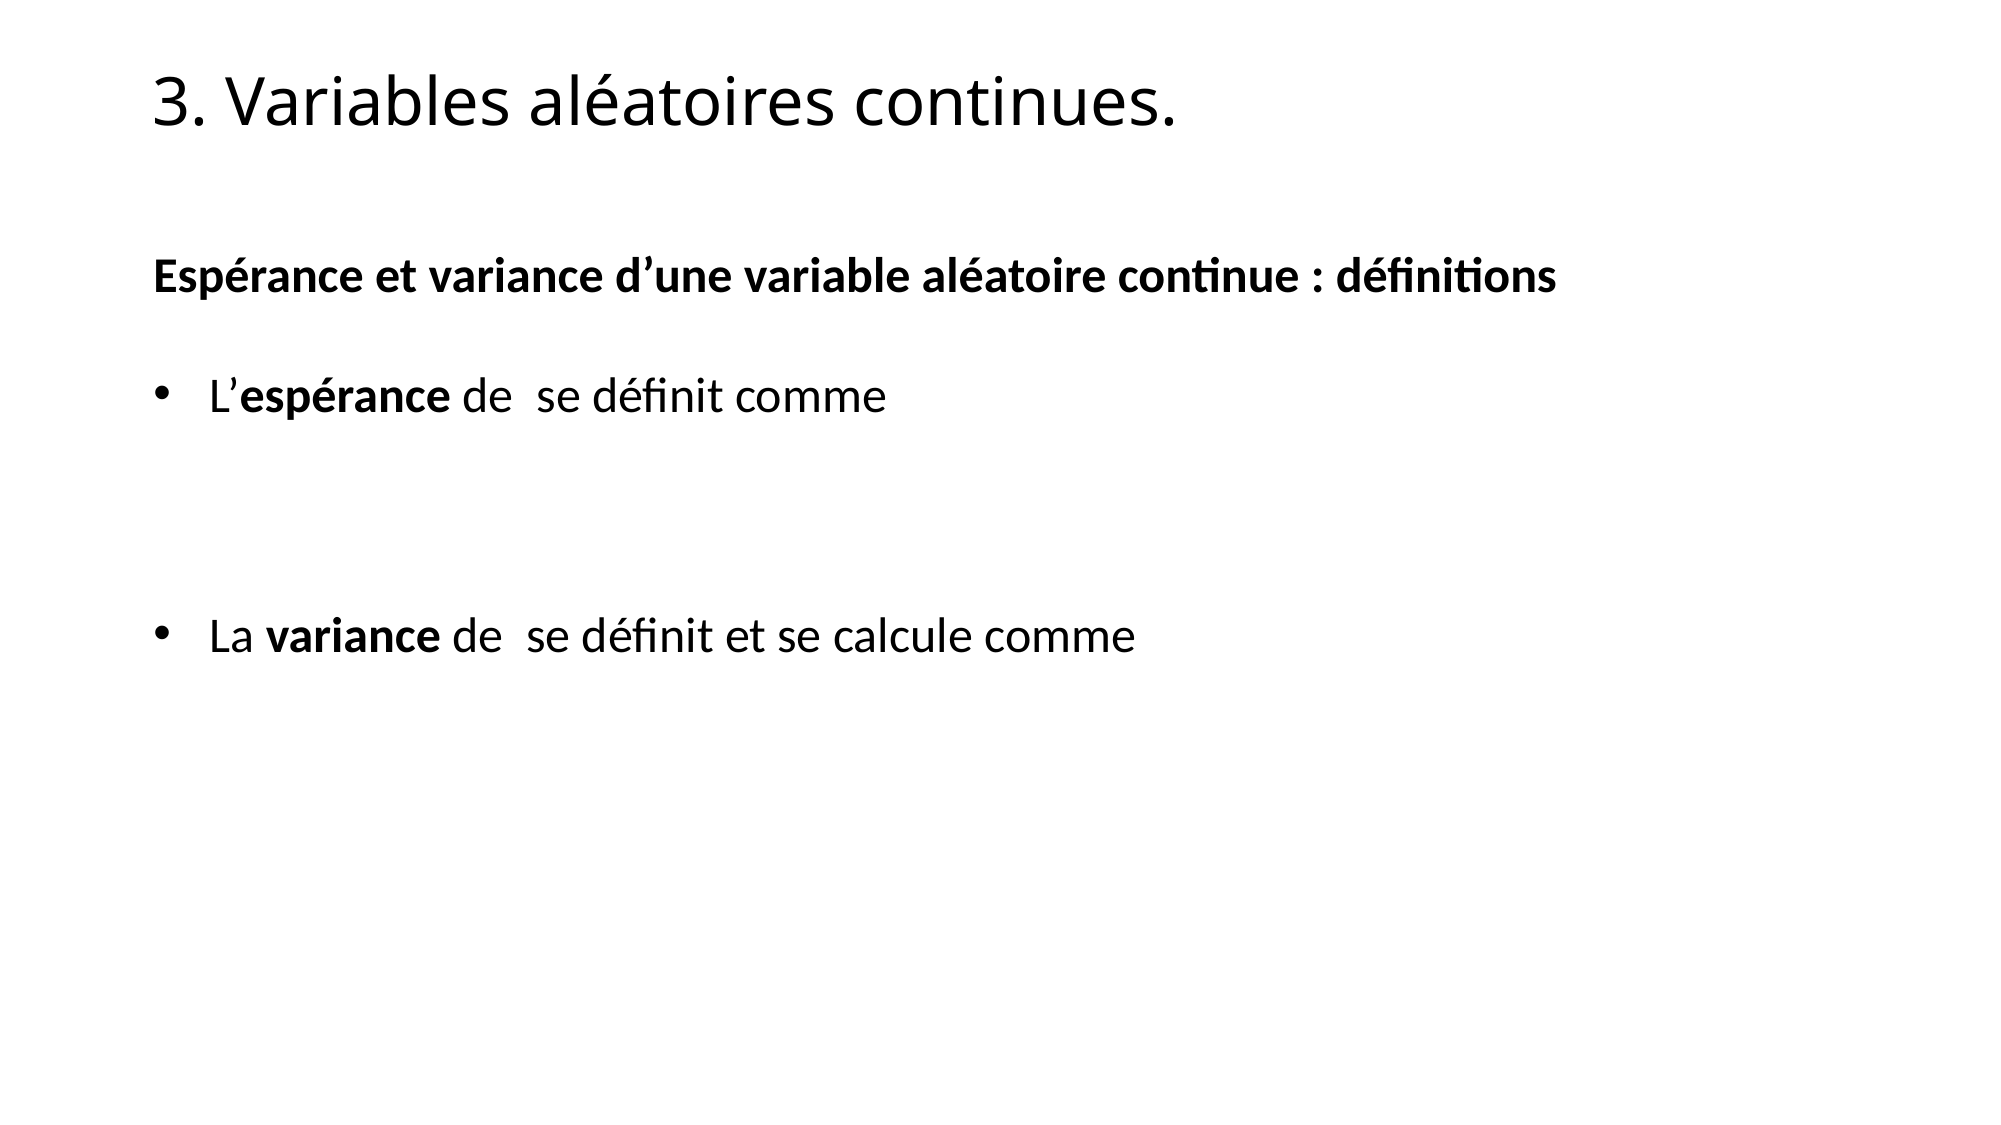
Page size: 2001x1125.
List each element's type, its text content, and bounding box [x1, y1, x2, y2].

text_box 3. Variables aléatoires continues. [137, 59, 1863, 155]
